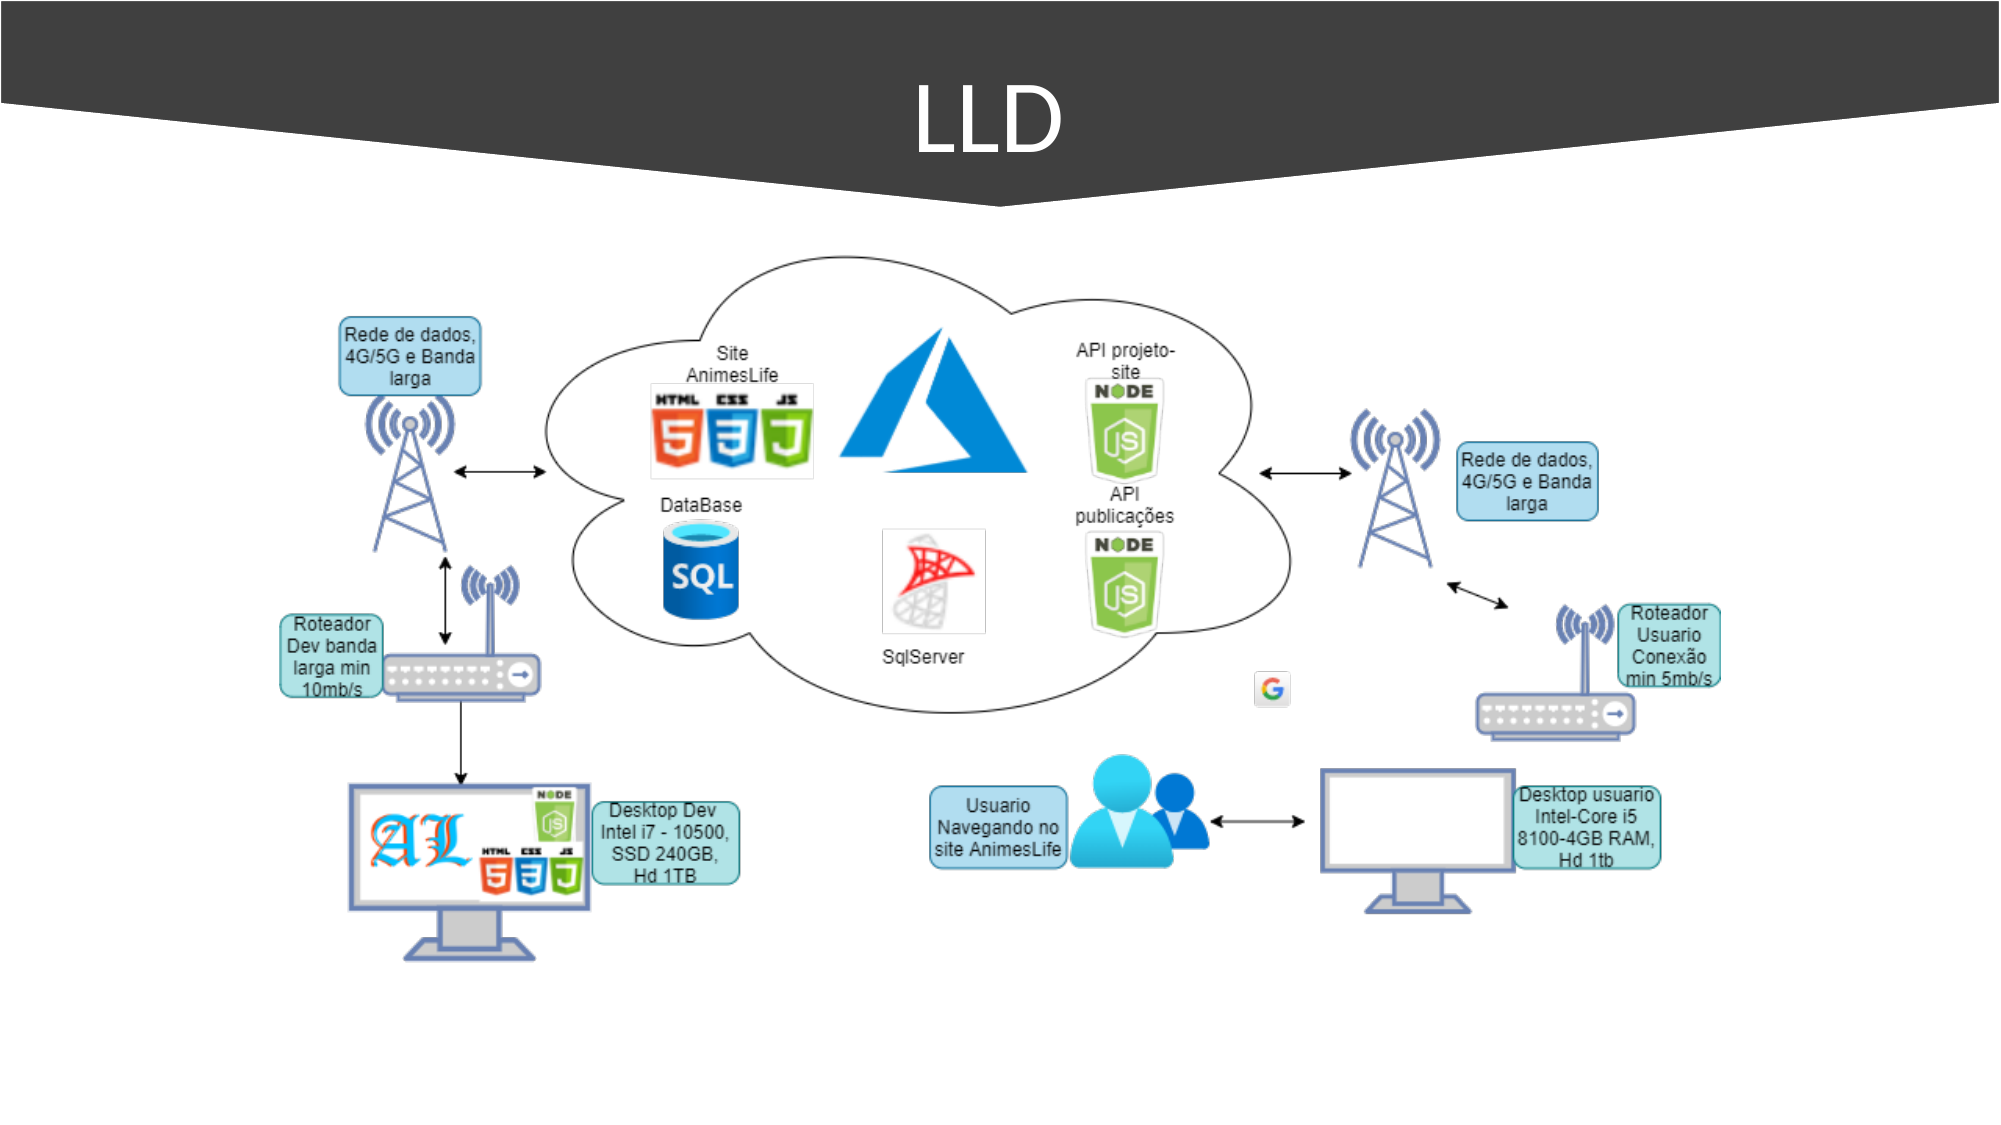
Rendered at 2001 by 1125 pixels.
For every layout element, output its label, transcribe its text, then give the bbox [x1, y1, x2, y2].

picture [279, 207, 1721, 983]
text_box LLD [398, 41, 1602, 181]
text_box [0, 0, 2000, 147]
text_box [732, 181, 1269, 207]
